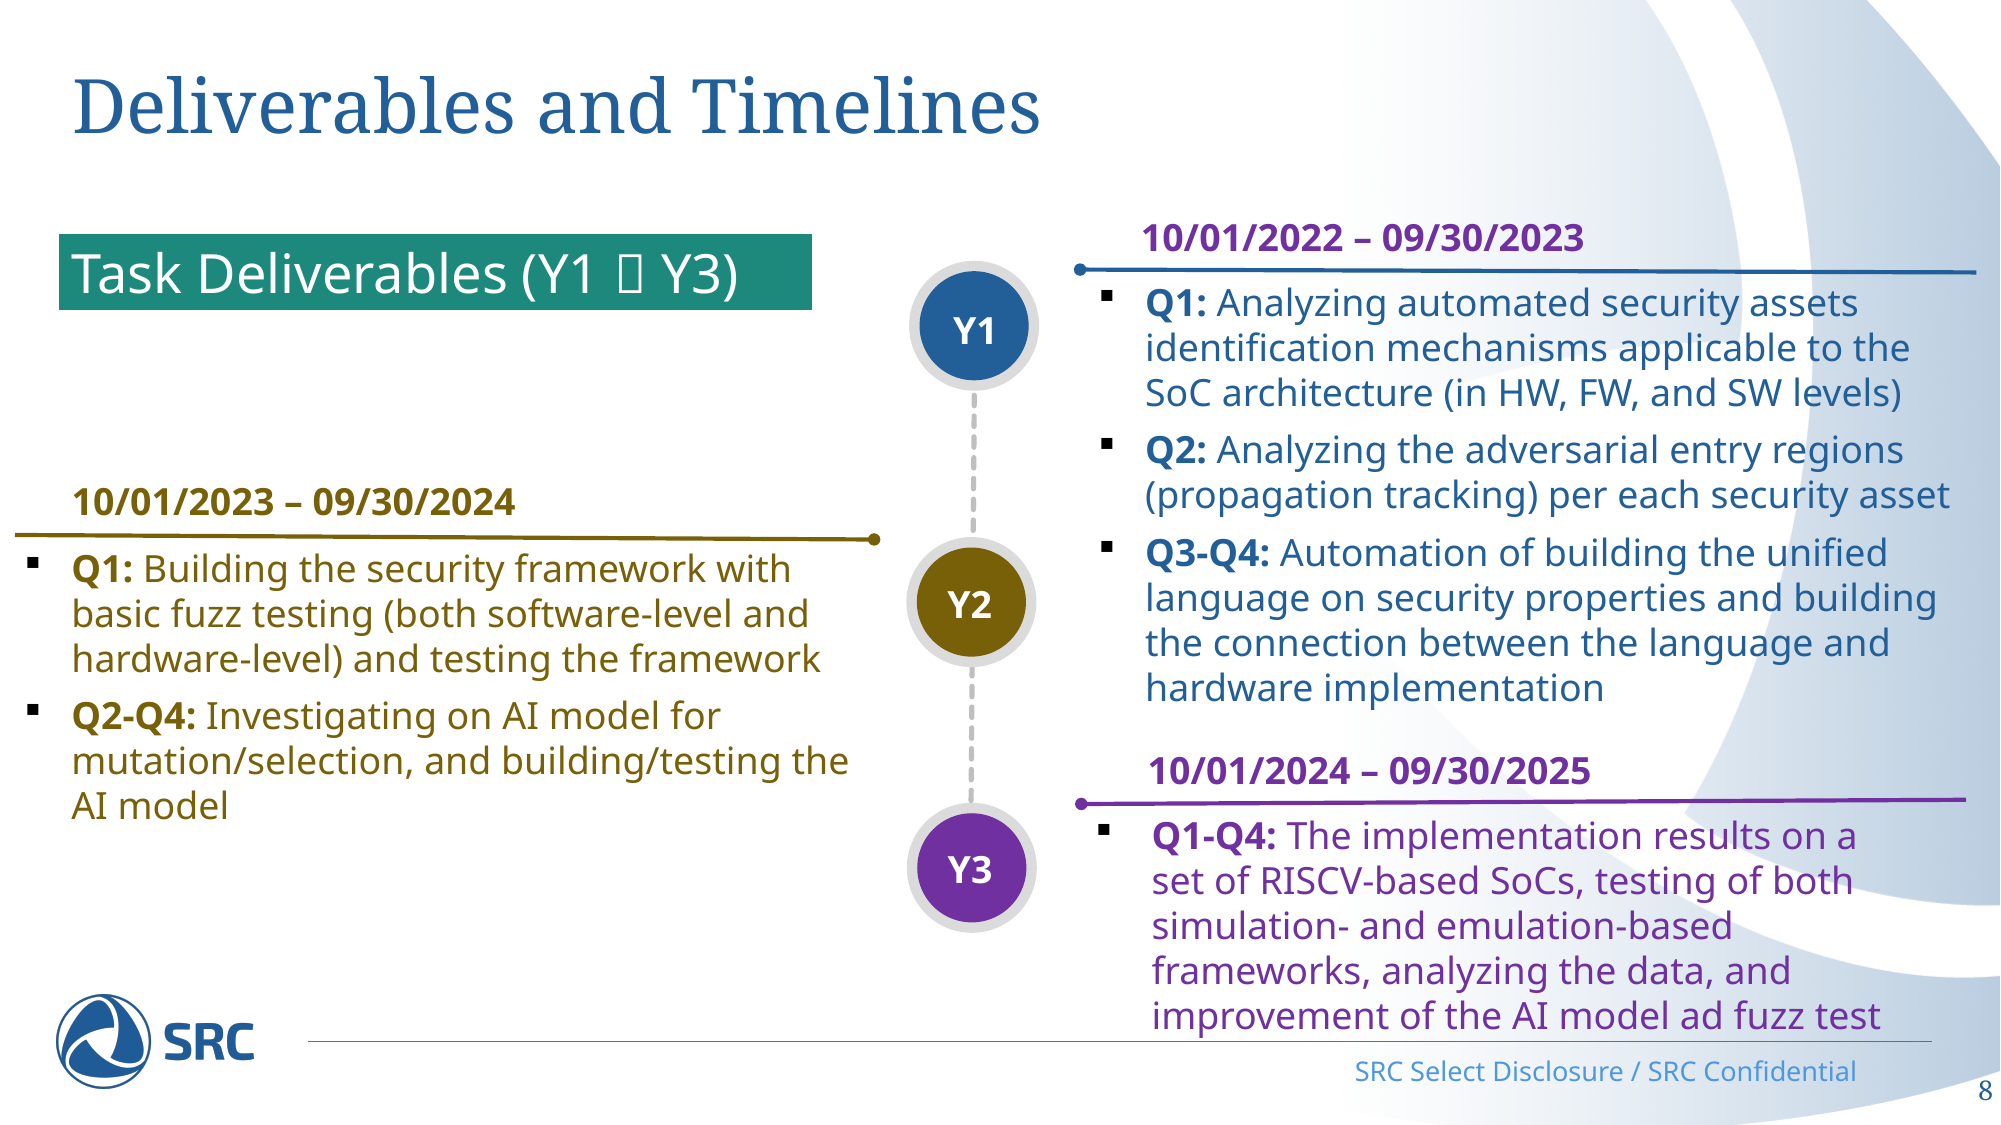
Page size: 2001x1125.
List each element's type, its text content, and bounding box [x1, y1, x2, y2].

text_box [1080, 269, 1980, 763]
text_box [909, 260, 1040, 391]
slide_number 8 [1918, 1061, 1994, 1122]
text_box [1080, 799, 1967, 1066]
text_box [906, 537, 1042, 668]
text_box Task Deliverables (Y1  Y3) [55, 231, 815, 313]
text_box 10/01/2024 – 09/30/2025 [1132, 763, 1720, 799]
text_box 10/01/2022 – 09/30/2023 [1126, 206, 1713, 269]
footer SRC Select Disclosure / SRC Confidential [1256, 1066, 1857, 1103]
title Deliverables and Timelines [56, 56, 1932, 162]
text_box 10/01/2023 – 09/30/2024 [56, 470, 644, 534]
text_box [906, 802, 1042, 933]
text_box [9, 534, 875, 852]
picture [56, 994, 254, 1089]
